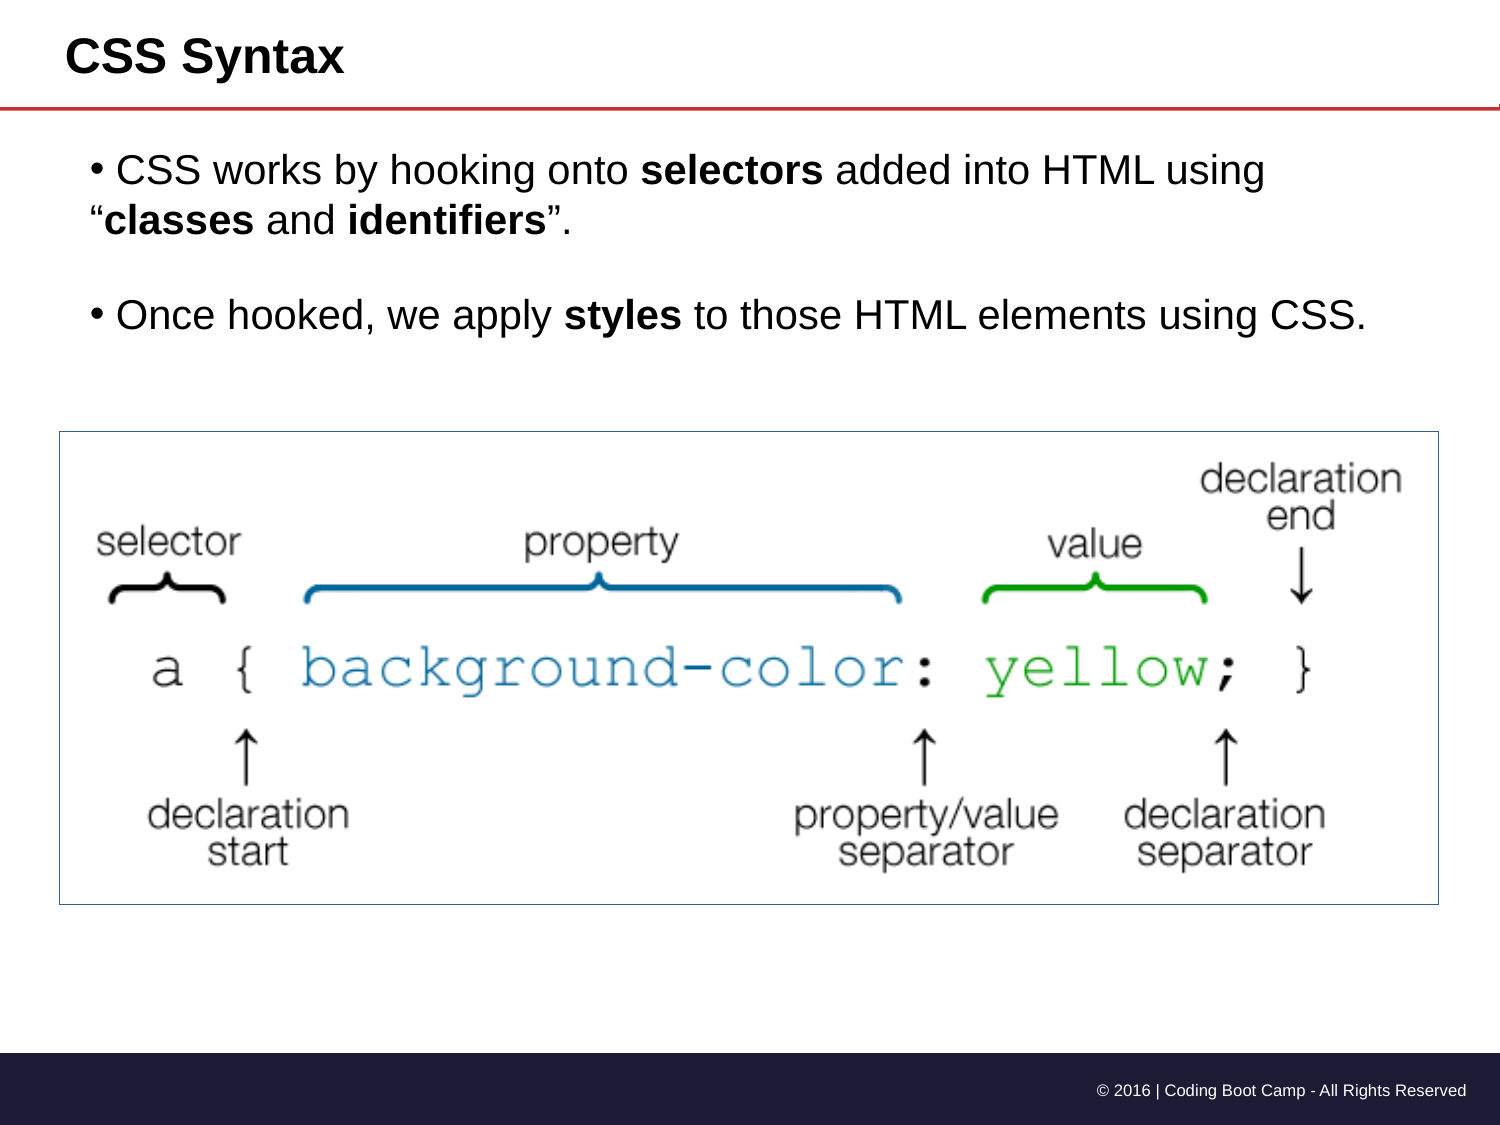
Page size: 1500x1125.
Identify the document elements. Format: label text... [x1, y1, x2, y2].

text_box CSS works by hooking onto selectors added into HTML using “classes and identifiers”. Once hooked, we apply styles to those HTML elements using CSS. [75, 135, 1413, 429]
text_box [0, 0, 1500, 109]
text_box CSS Syntax [50, 16, 888, 91]
picture [59, 431, 1439, 905]
